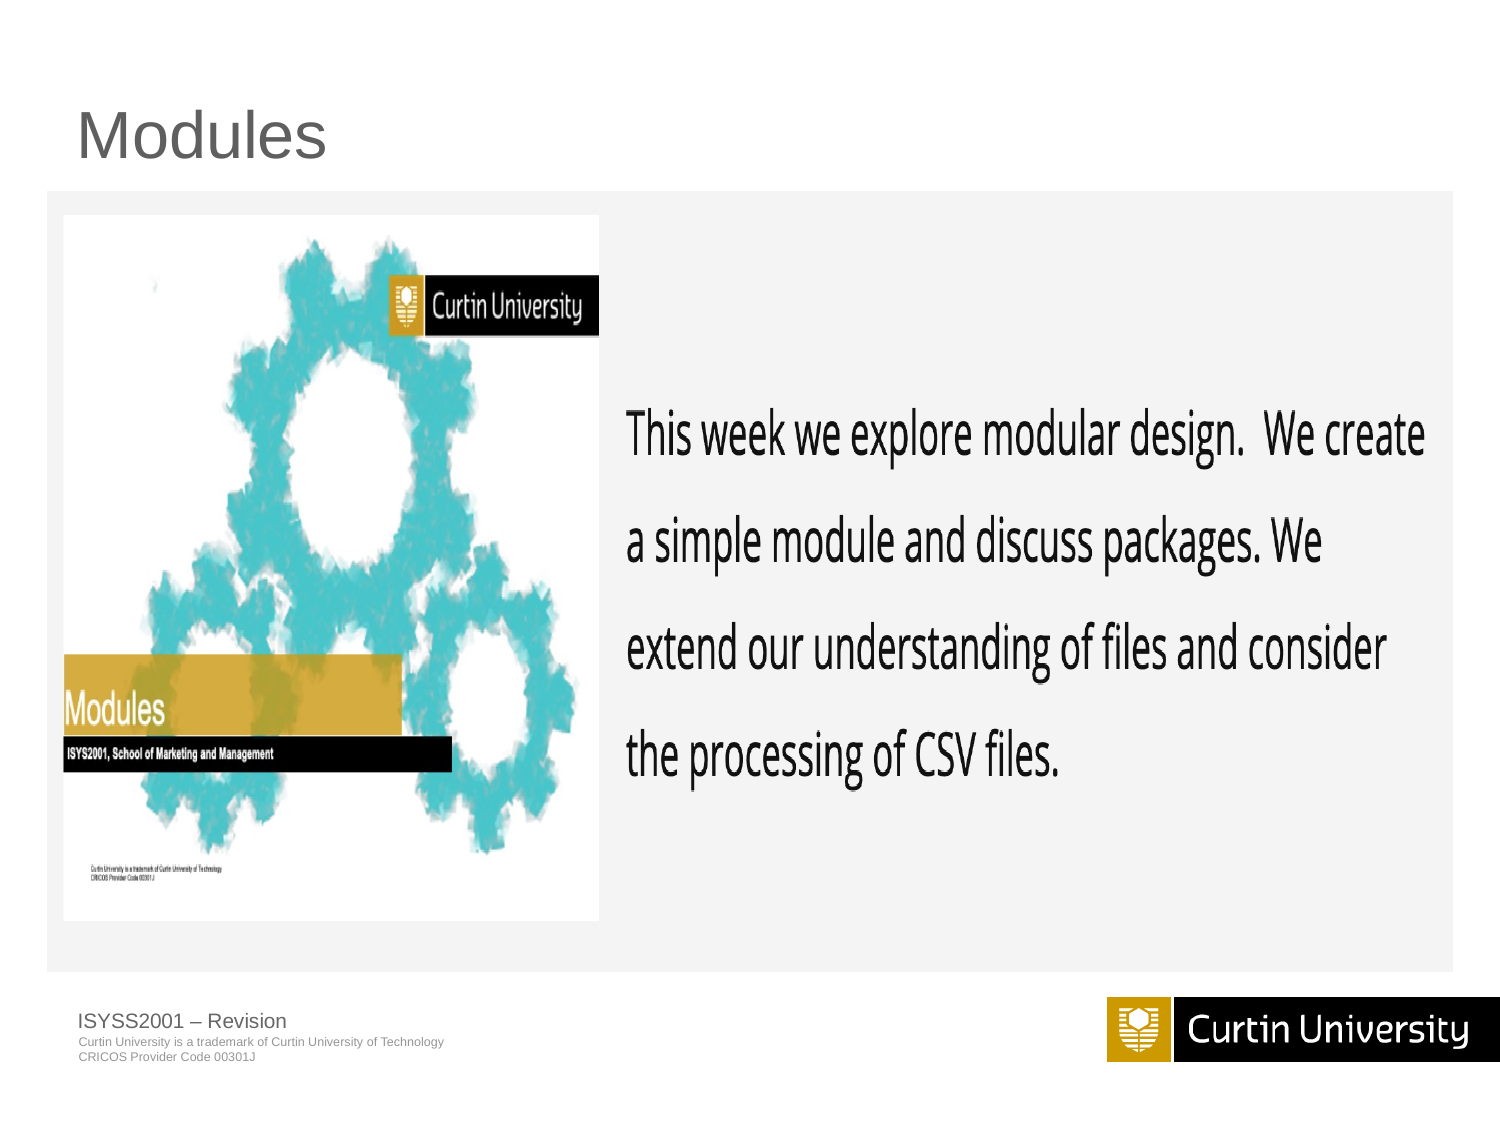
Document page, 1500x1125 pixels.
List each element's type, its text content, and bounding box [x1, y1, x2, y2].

title Modules [76, 91, 1424, 189]
picture [0, 0, 1500, 1125]
